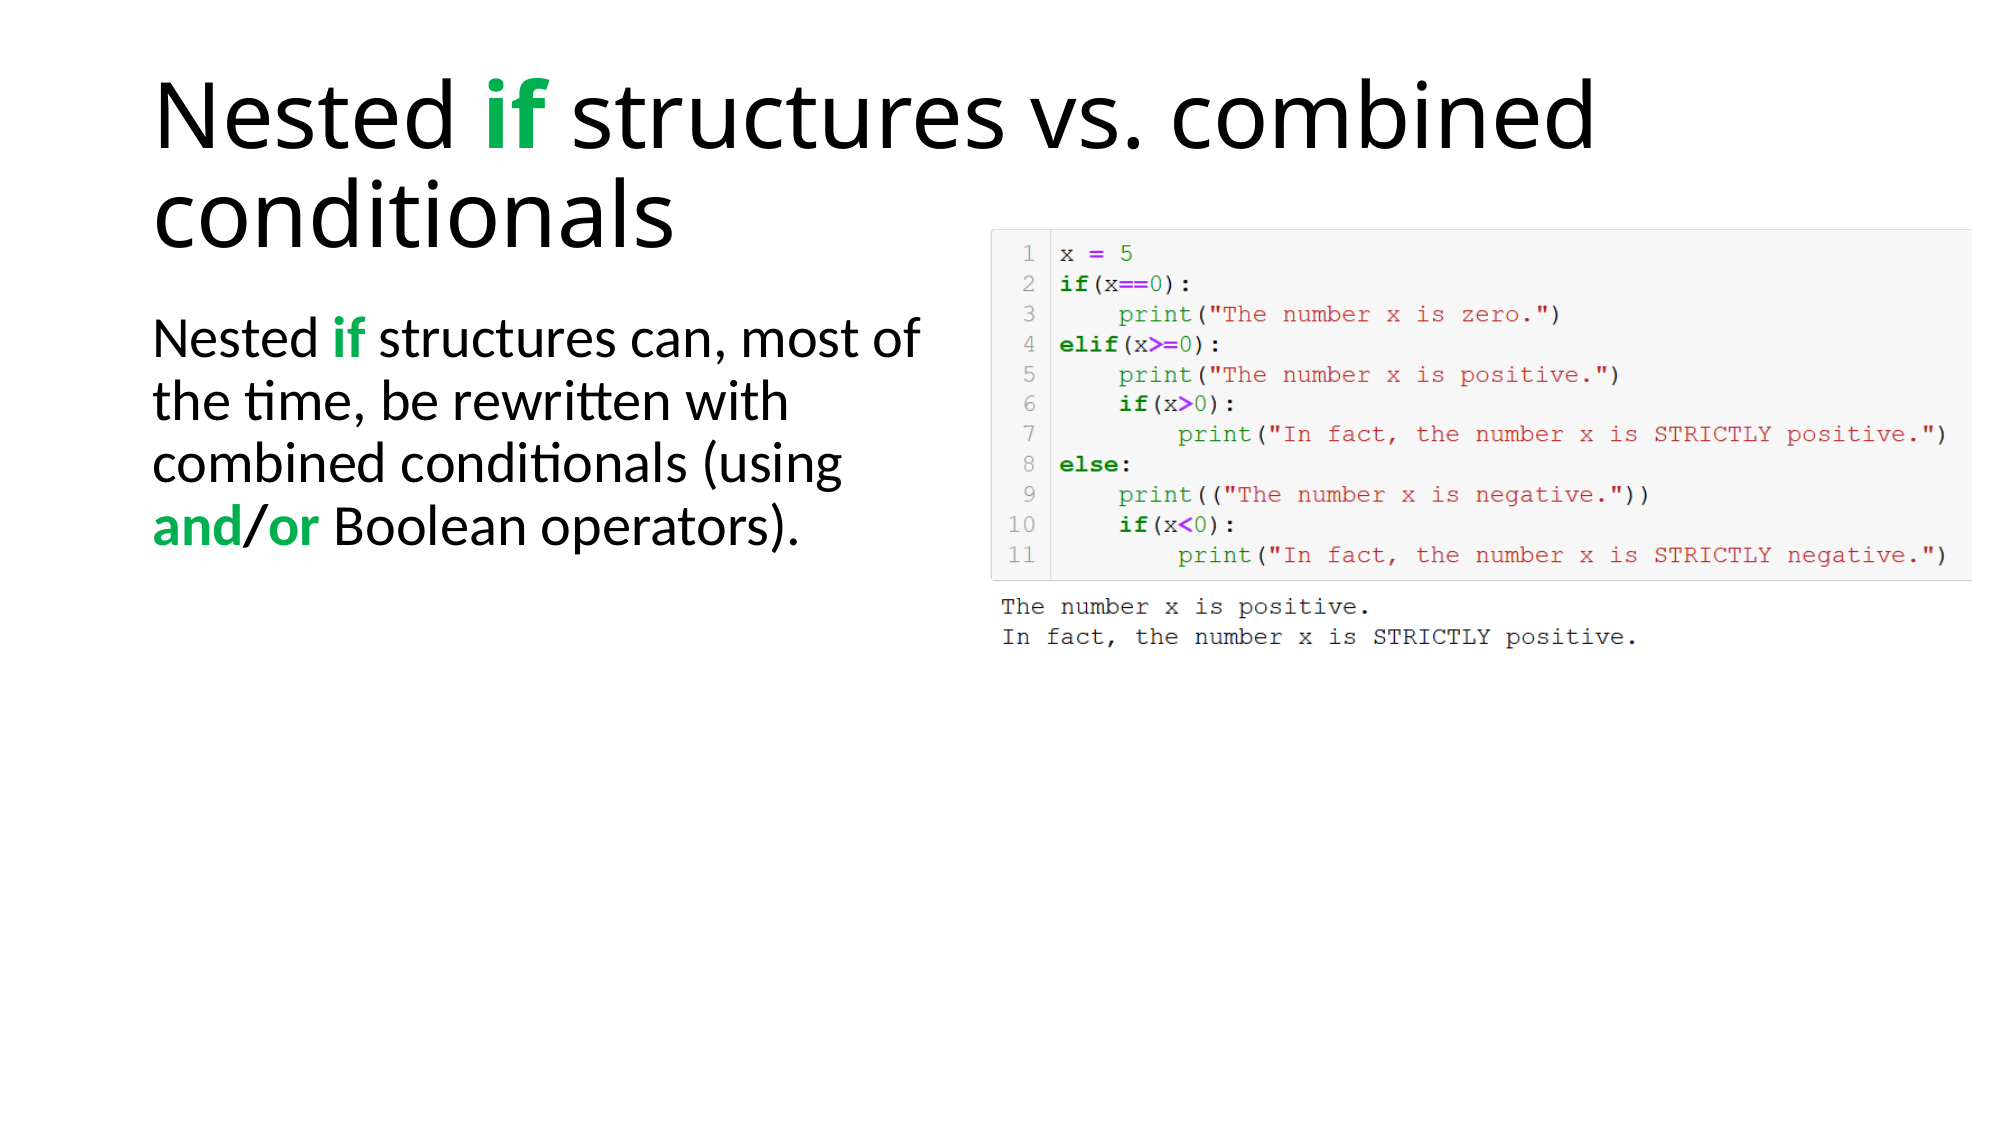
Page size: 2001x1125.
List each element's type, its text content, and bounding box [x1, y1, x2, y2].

list Nested if structures can, most of the time, be rewritten with combined conditionals (using and/or Boolean operators). [137, 299, 988, 1125]
picture [987, 228, 1972, 656]
title Nested if structures vs. combined conditionals [137, 59, 1863, 278]
